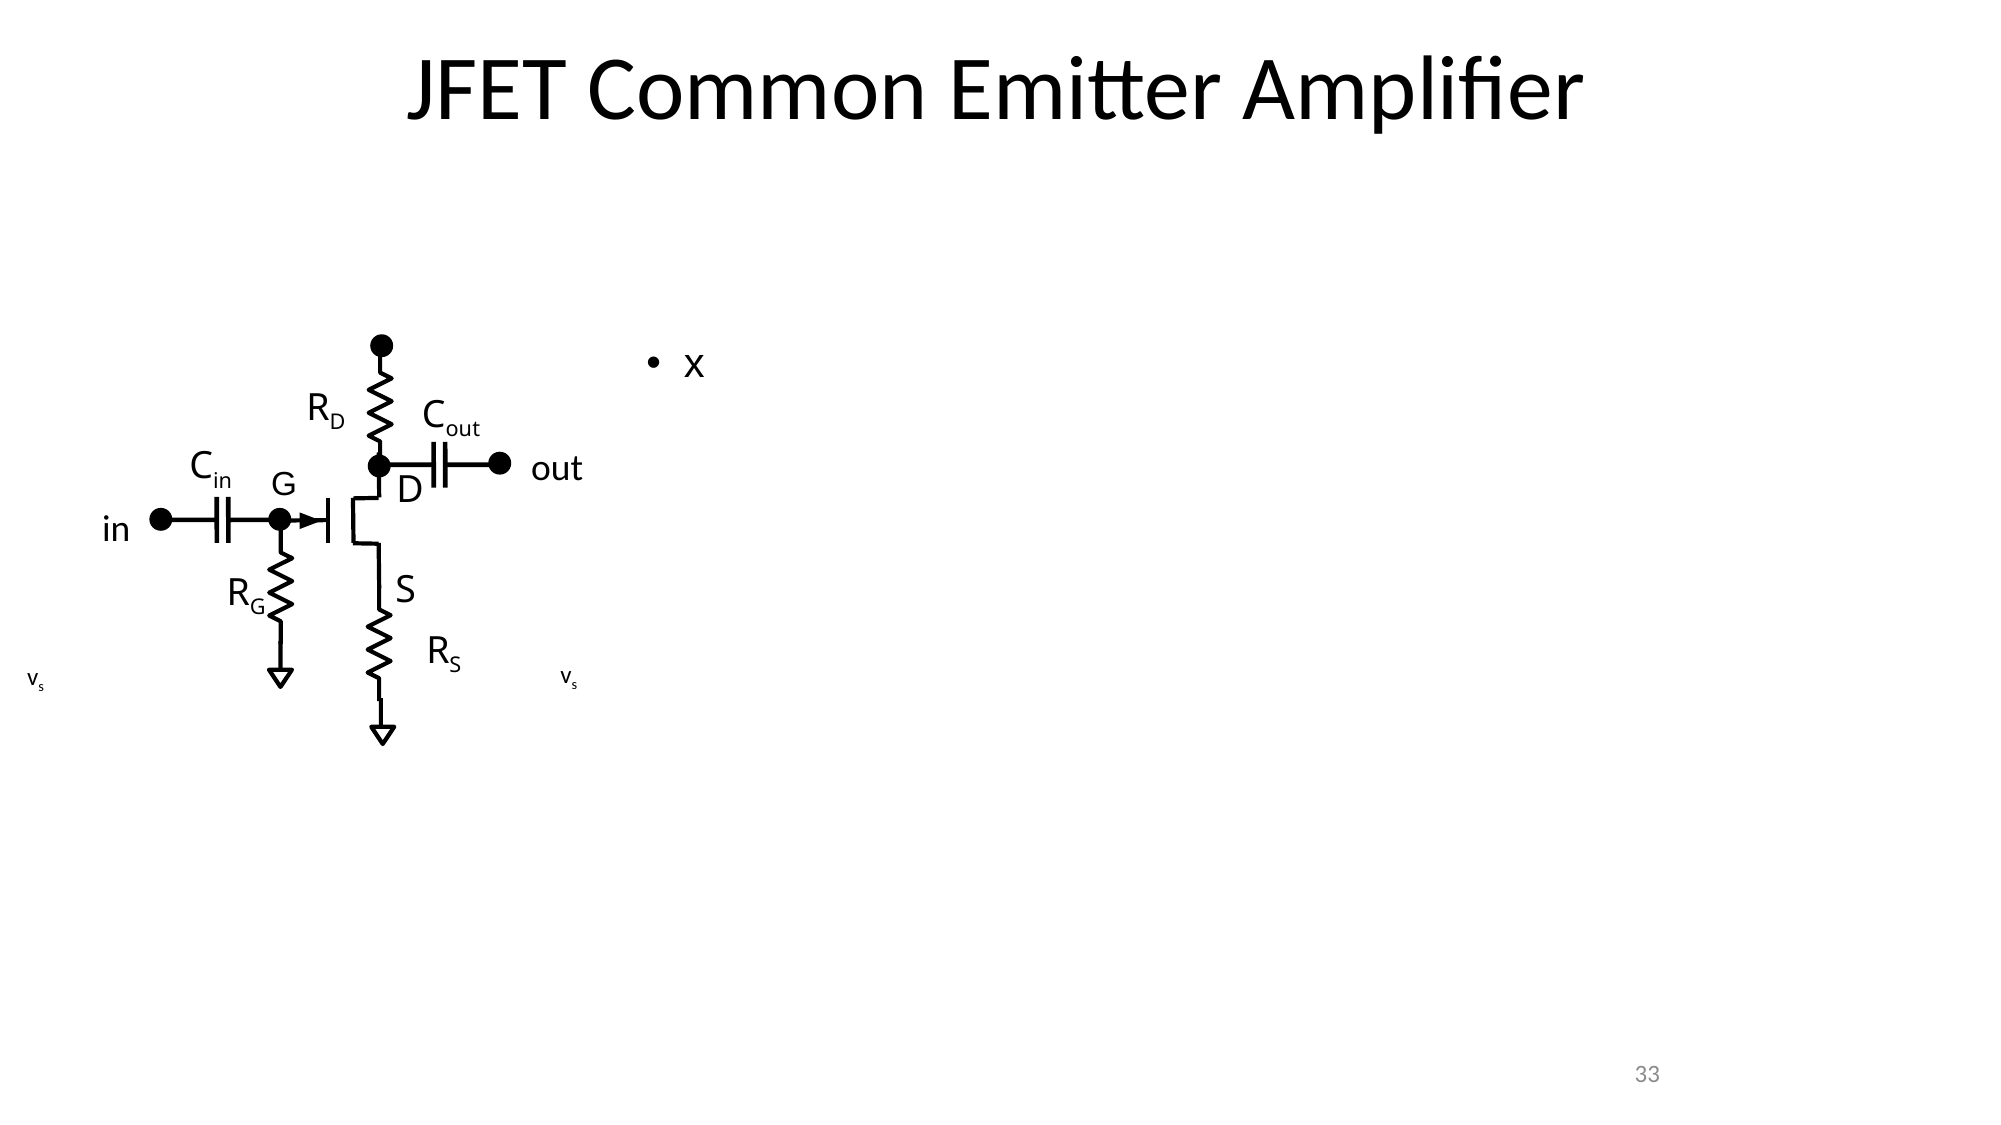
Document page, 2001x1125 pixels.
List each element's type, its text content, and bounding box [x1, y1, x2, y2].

slide_number 33 [1325, 1042, 1675, 1103]
text_box vs [12, 653, 73, 702]
list x [631, 334, 1934, 973]
title JFET Common Emitter Amplifier [54, 18, 1938, 162]
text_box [94, 334, 610, 744]
